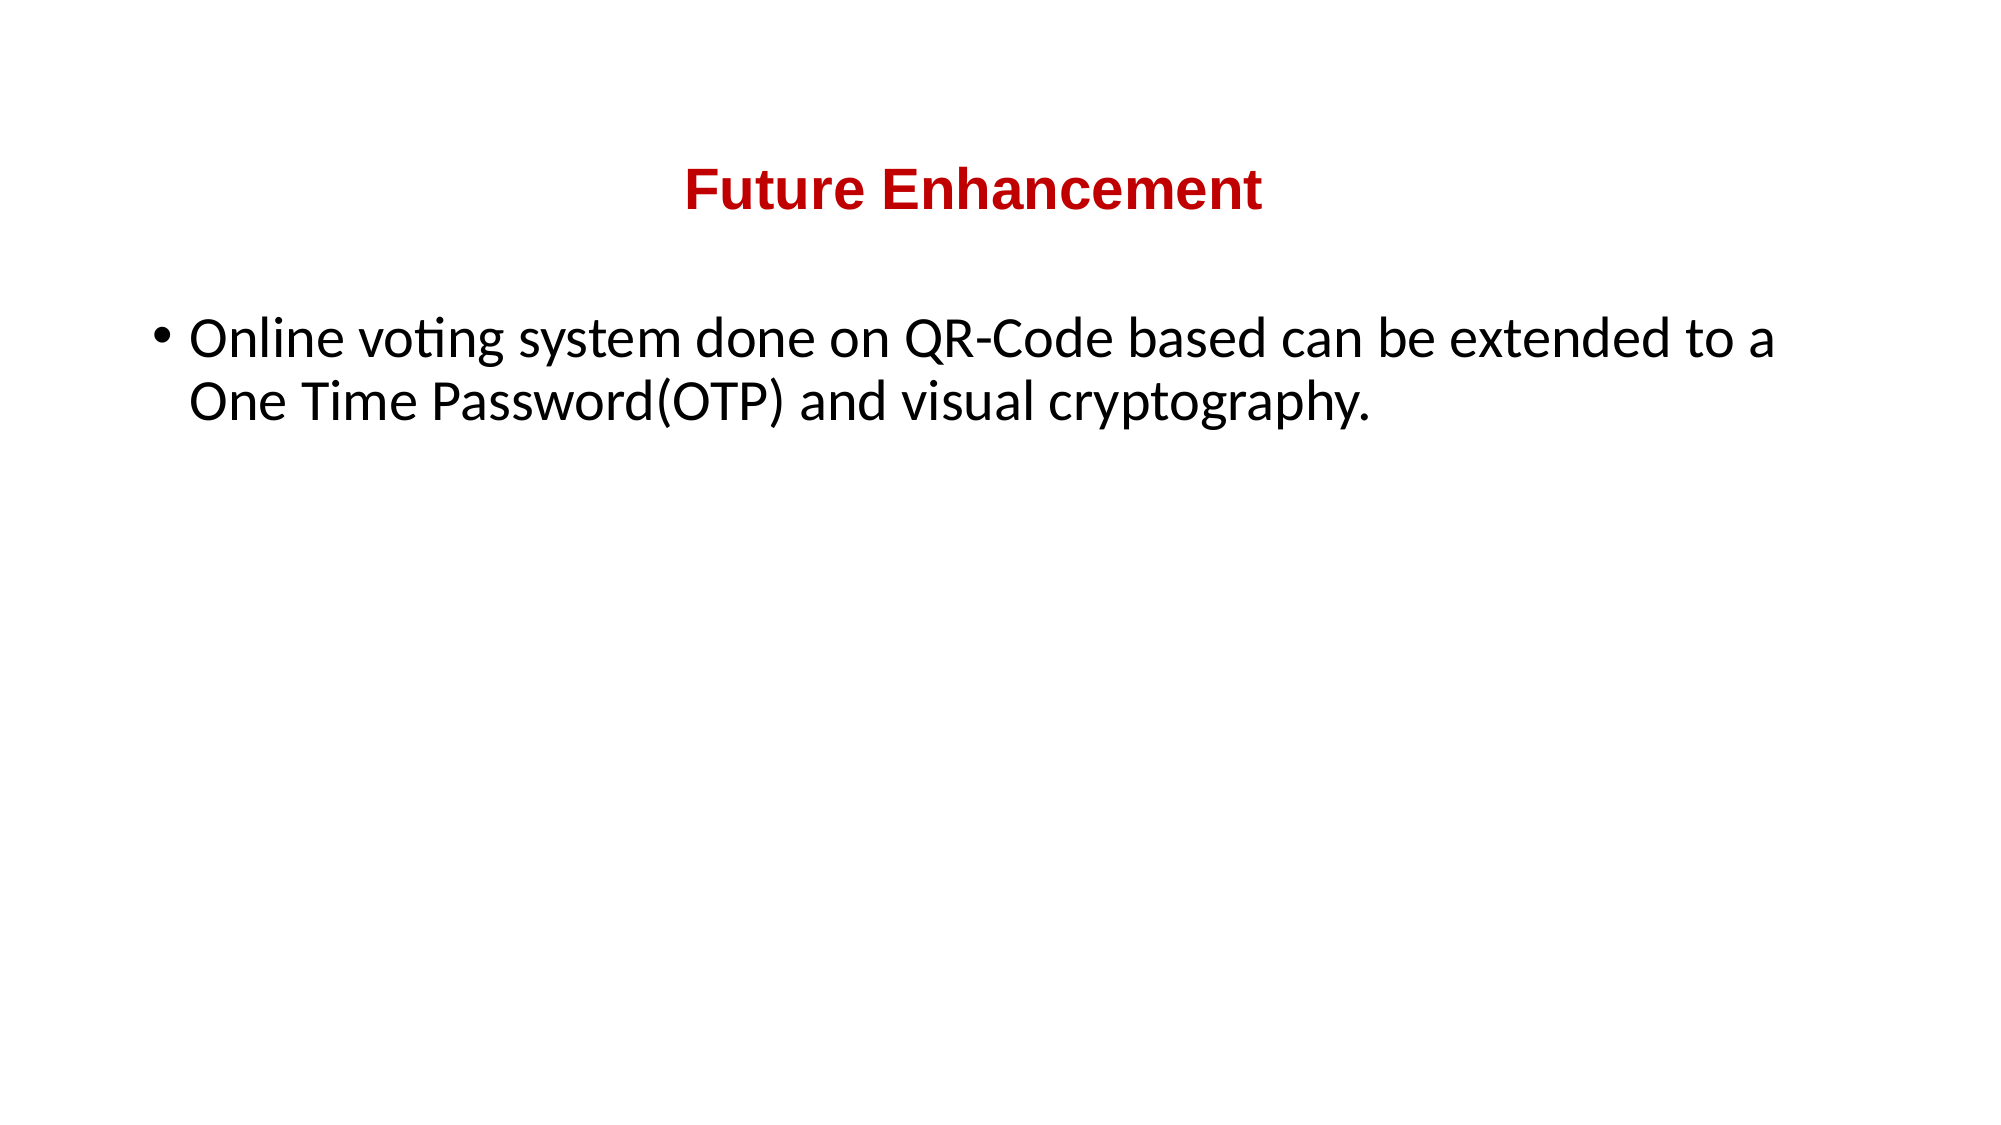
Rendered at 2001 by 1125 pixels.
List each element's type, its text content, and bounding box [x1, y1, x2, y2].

list Online voting system done on QR-Code based can be extended to a One Time Password(OTP) and visual cryptography. [137, 299, 1863, 1014]
title Future Enhancement [653, 82, 1368, 299]
